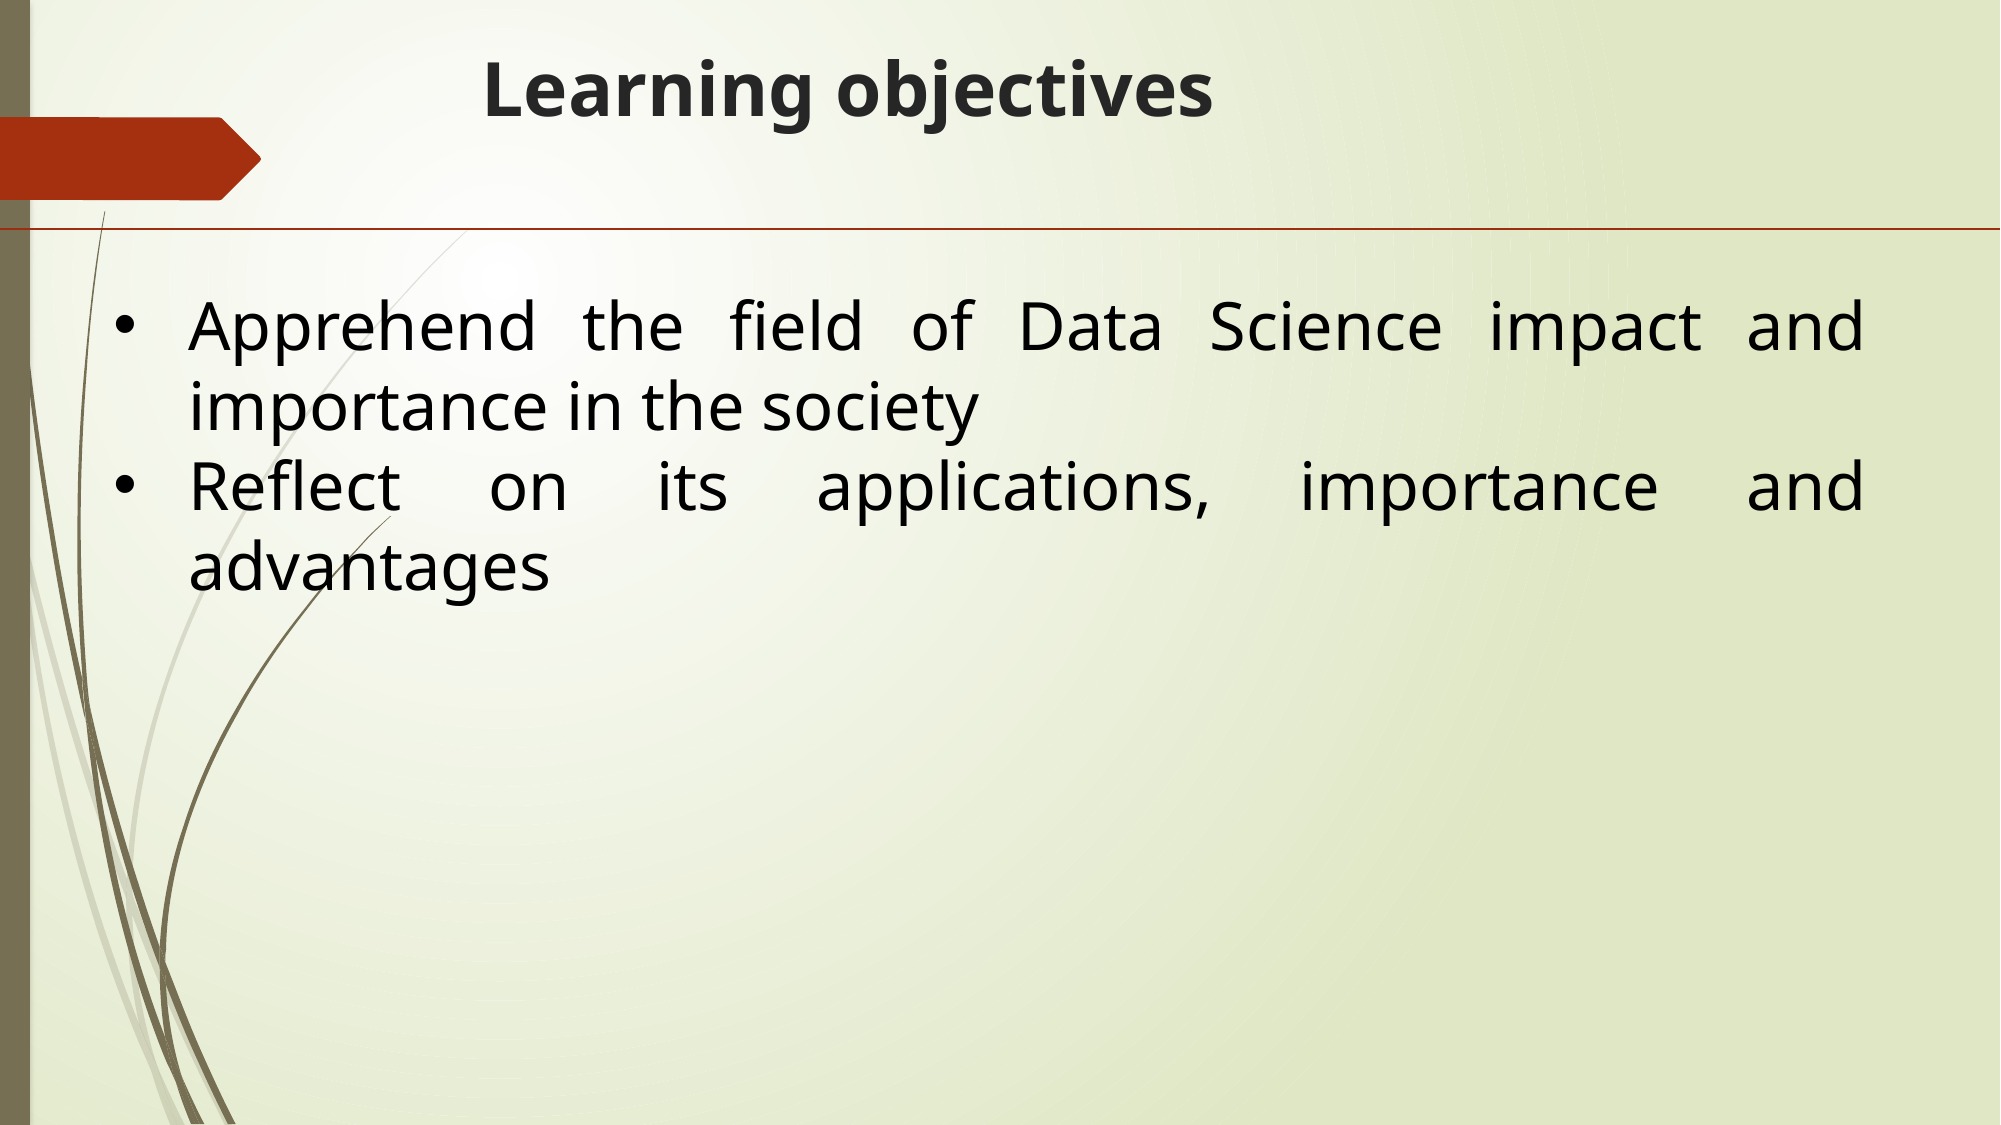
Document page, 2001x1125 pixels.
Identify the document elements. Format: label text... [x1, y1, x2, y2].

title Learning objectives [466, 34, 1879, 228]
title Learning objectives [466, 239, 1879, 247]
text_box Apprehend the field of Data Science impact and importance in the society Reflect on its applications, importance and advantages [98, 276, 1884, 611]
